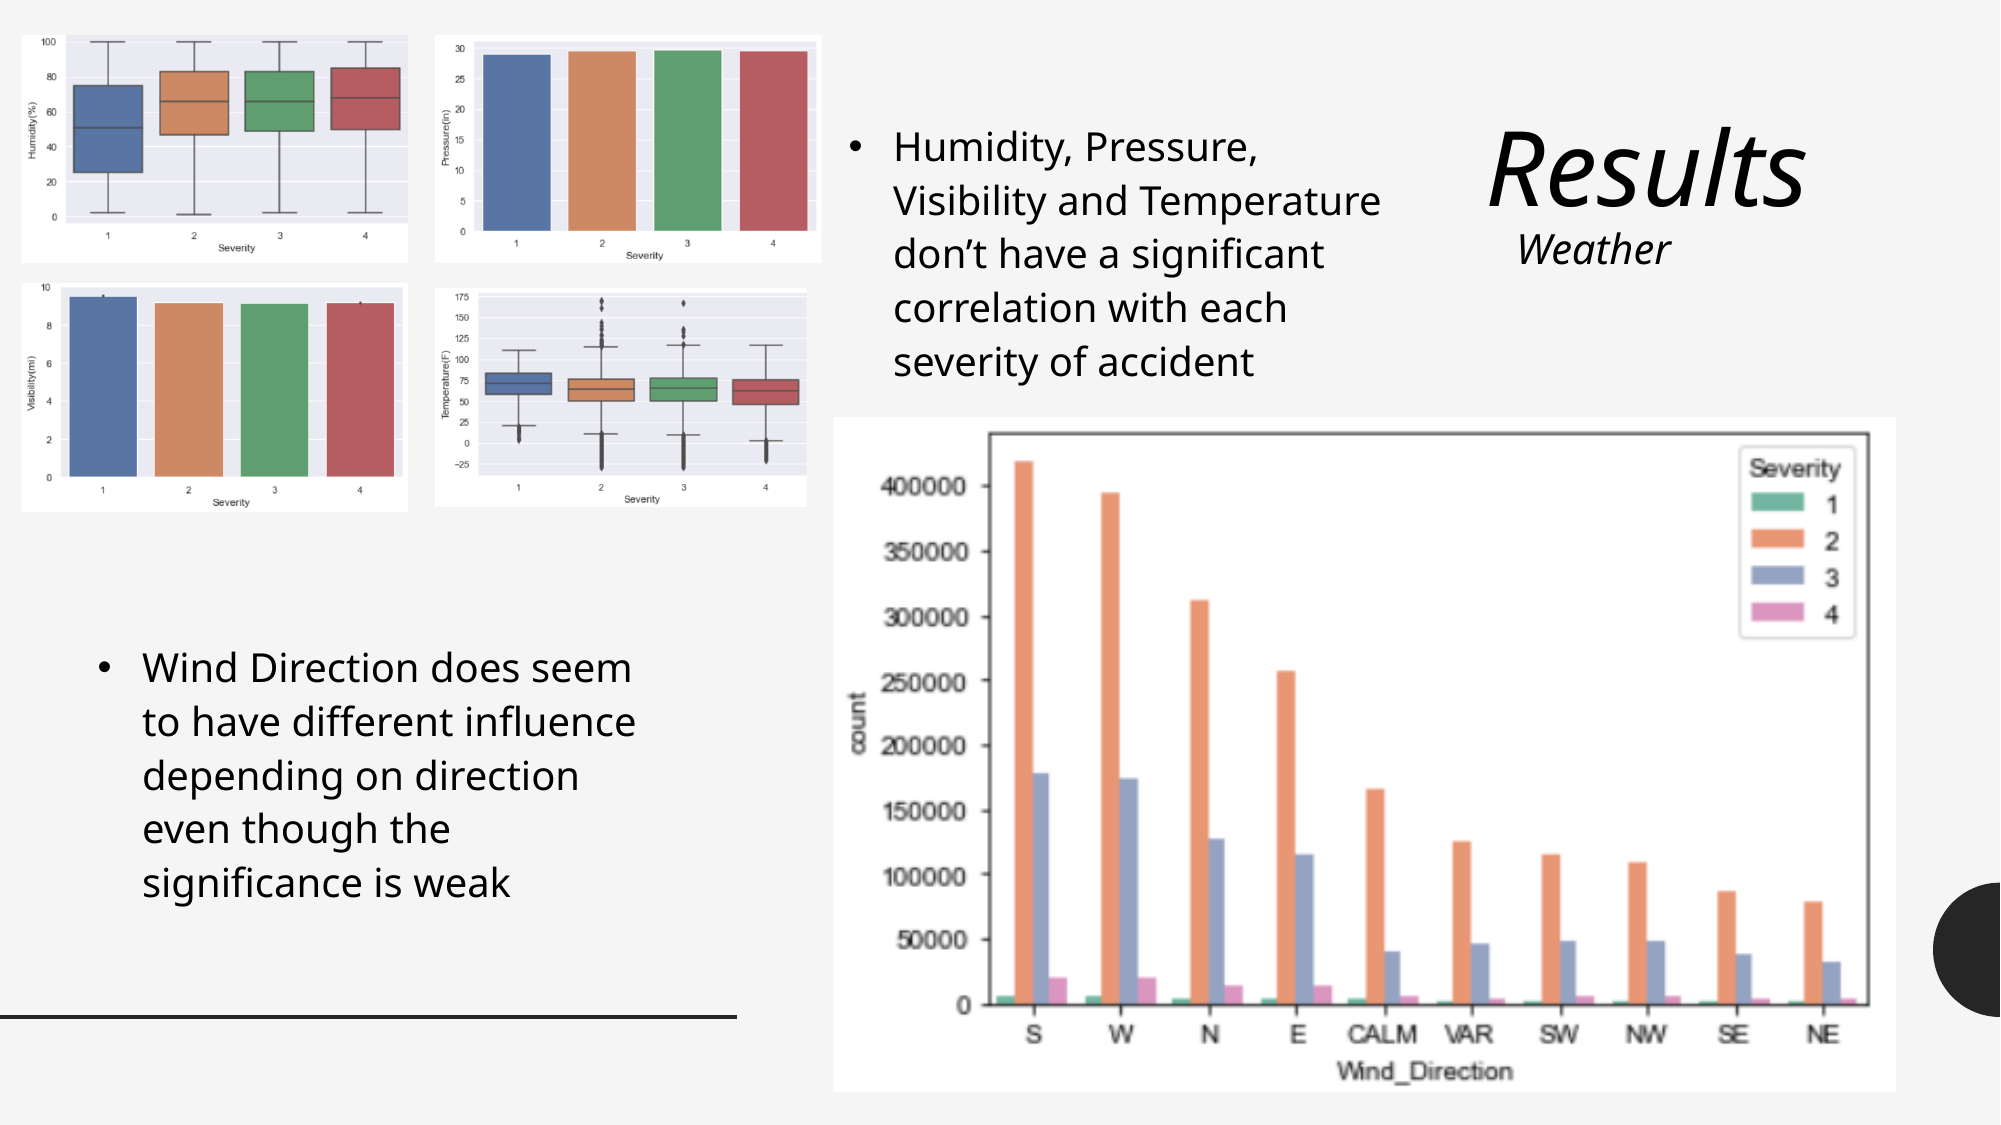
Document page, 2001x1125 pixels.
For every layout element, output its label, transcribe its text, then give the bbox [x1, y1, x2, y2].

text_box Wind Direction does seem to have different influence depending on direction even though the significance is weak [82, 629, 687, 915]
picture [21, 35, 409, 263]
picture [21, 283, 409, 512]
picture [434, 35, 822, 263]
picture [833, 417, 1896, 1092]
picture [434, 288, 807, 507]
list Humidity, Pressure, Visibility and Temperature don’t have a significant correlation with each severity of accident [833, 108, 1438, 393]
title Results Weather [1438, 108, 1896, 373]
